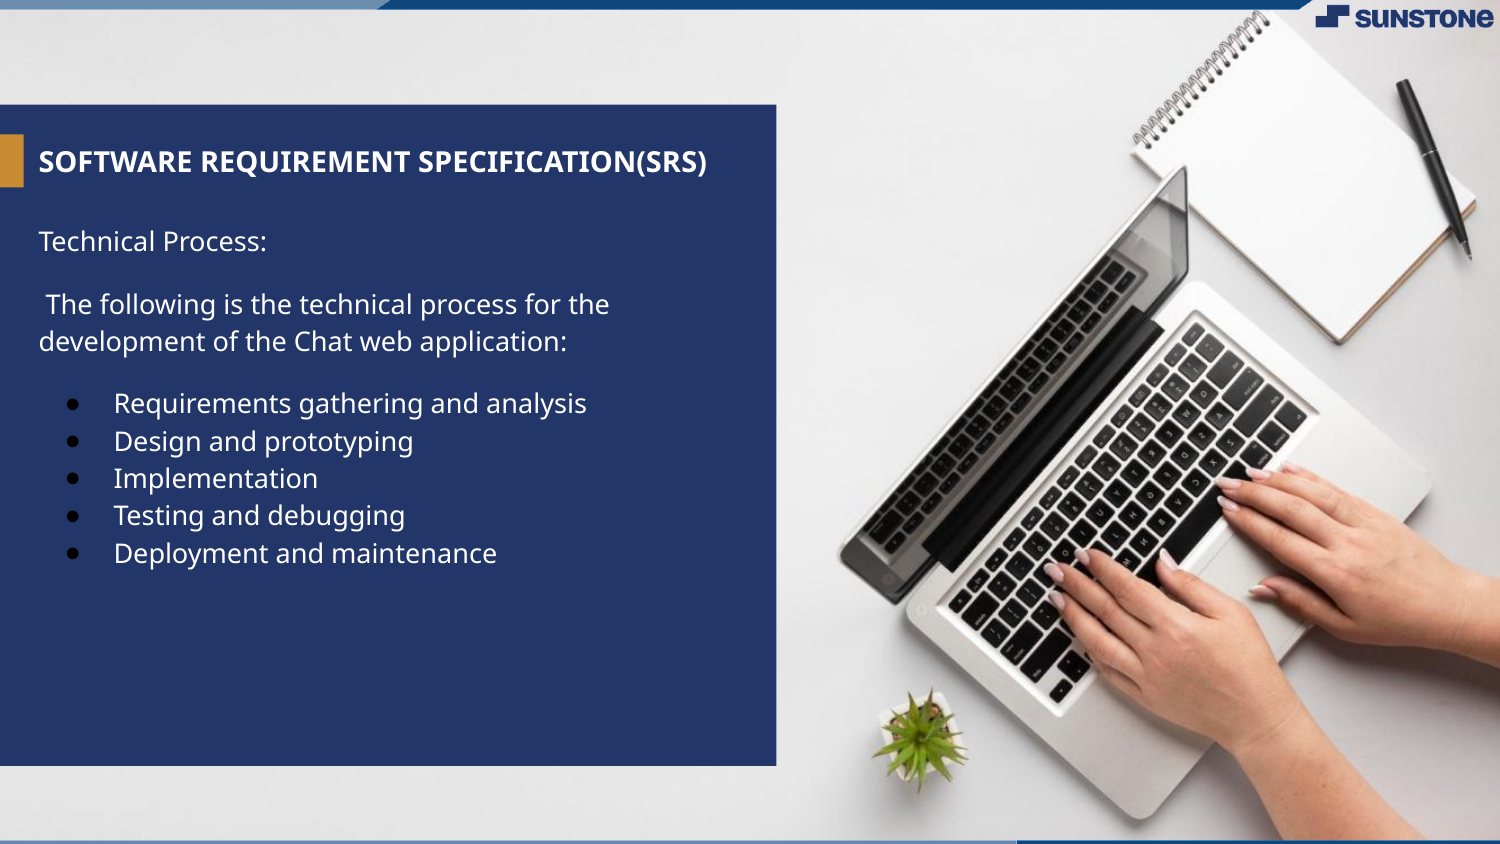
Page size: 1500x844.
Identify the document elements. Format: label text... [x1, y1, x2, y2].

title SOFTWARE REQUIREMENT SPECIFICATION(SRS) [23, 132, 770, 190]
picture [0, 0, 1500, 844]
list Technical Process: The following is the technical process for the development of the Chat web application: Requirements gathering and analysis Design and prototyping Implementation Testing and debugging Deployment and maintenance [23, 212, 770, 766]
